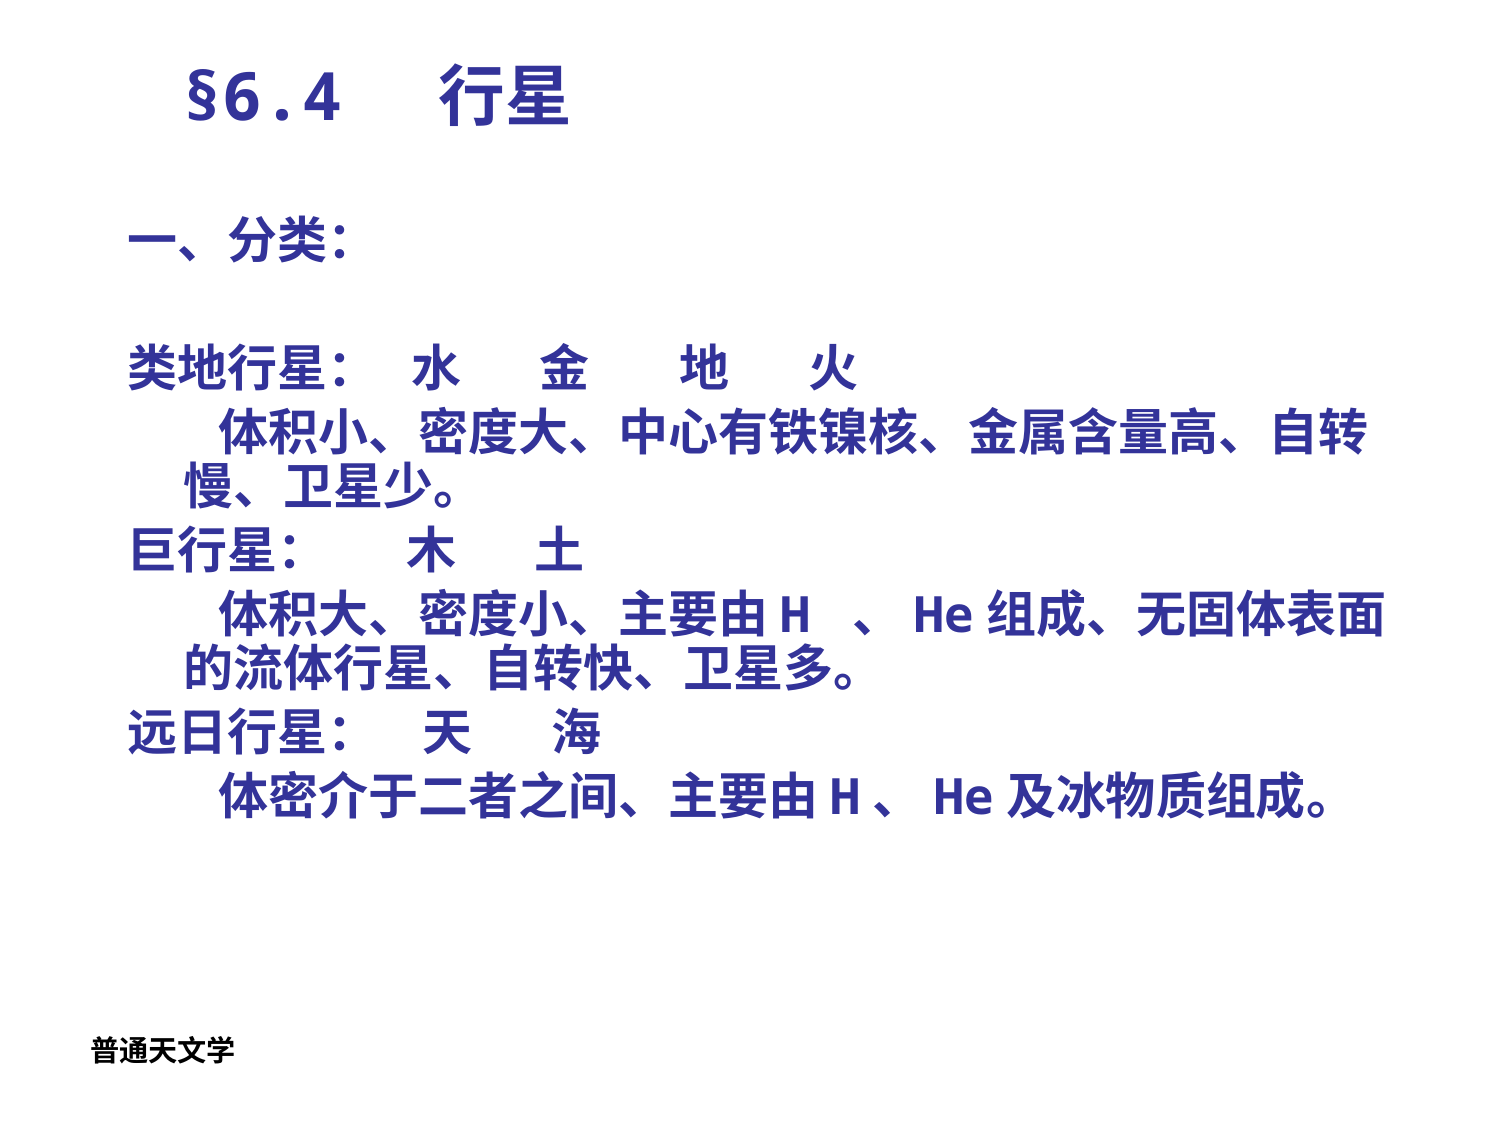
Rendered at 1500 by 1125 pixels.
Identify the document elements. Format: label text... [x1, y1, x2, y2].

list 一、分类： 类地行星： 水 金 地 火 体积小、密度大、中心有铁镍核、金属含量高、自转慢、卫星少。 巨行星： 木 土 体积大、密度小、主要由H 、He组成、无固体表面的流体行星、自转快、卫星多。 远日行星： 天 海 体密介于二者之间、主要由H、He及冰物质组成。 [112, 208, 1412, 894]
title §6.4 行星 [0, 0, 797, 188]
slide_number 普通天文学 [74, 1024, 426, 1103]
